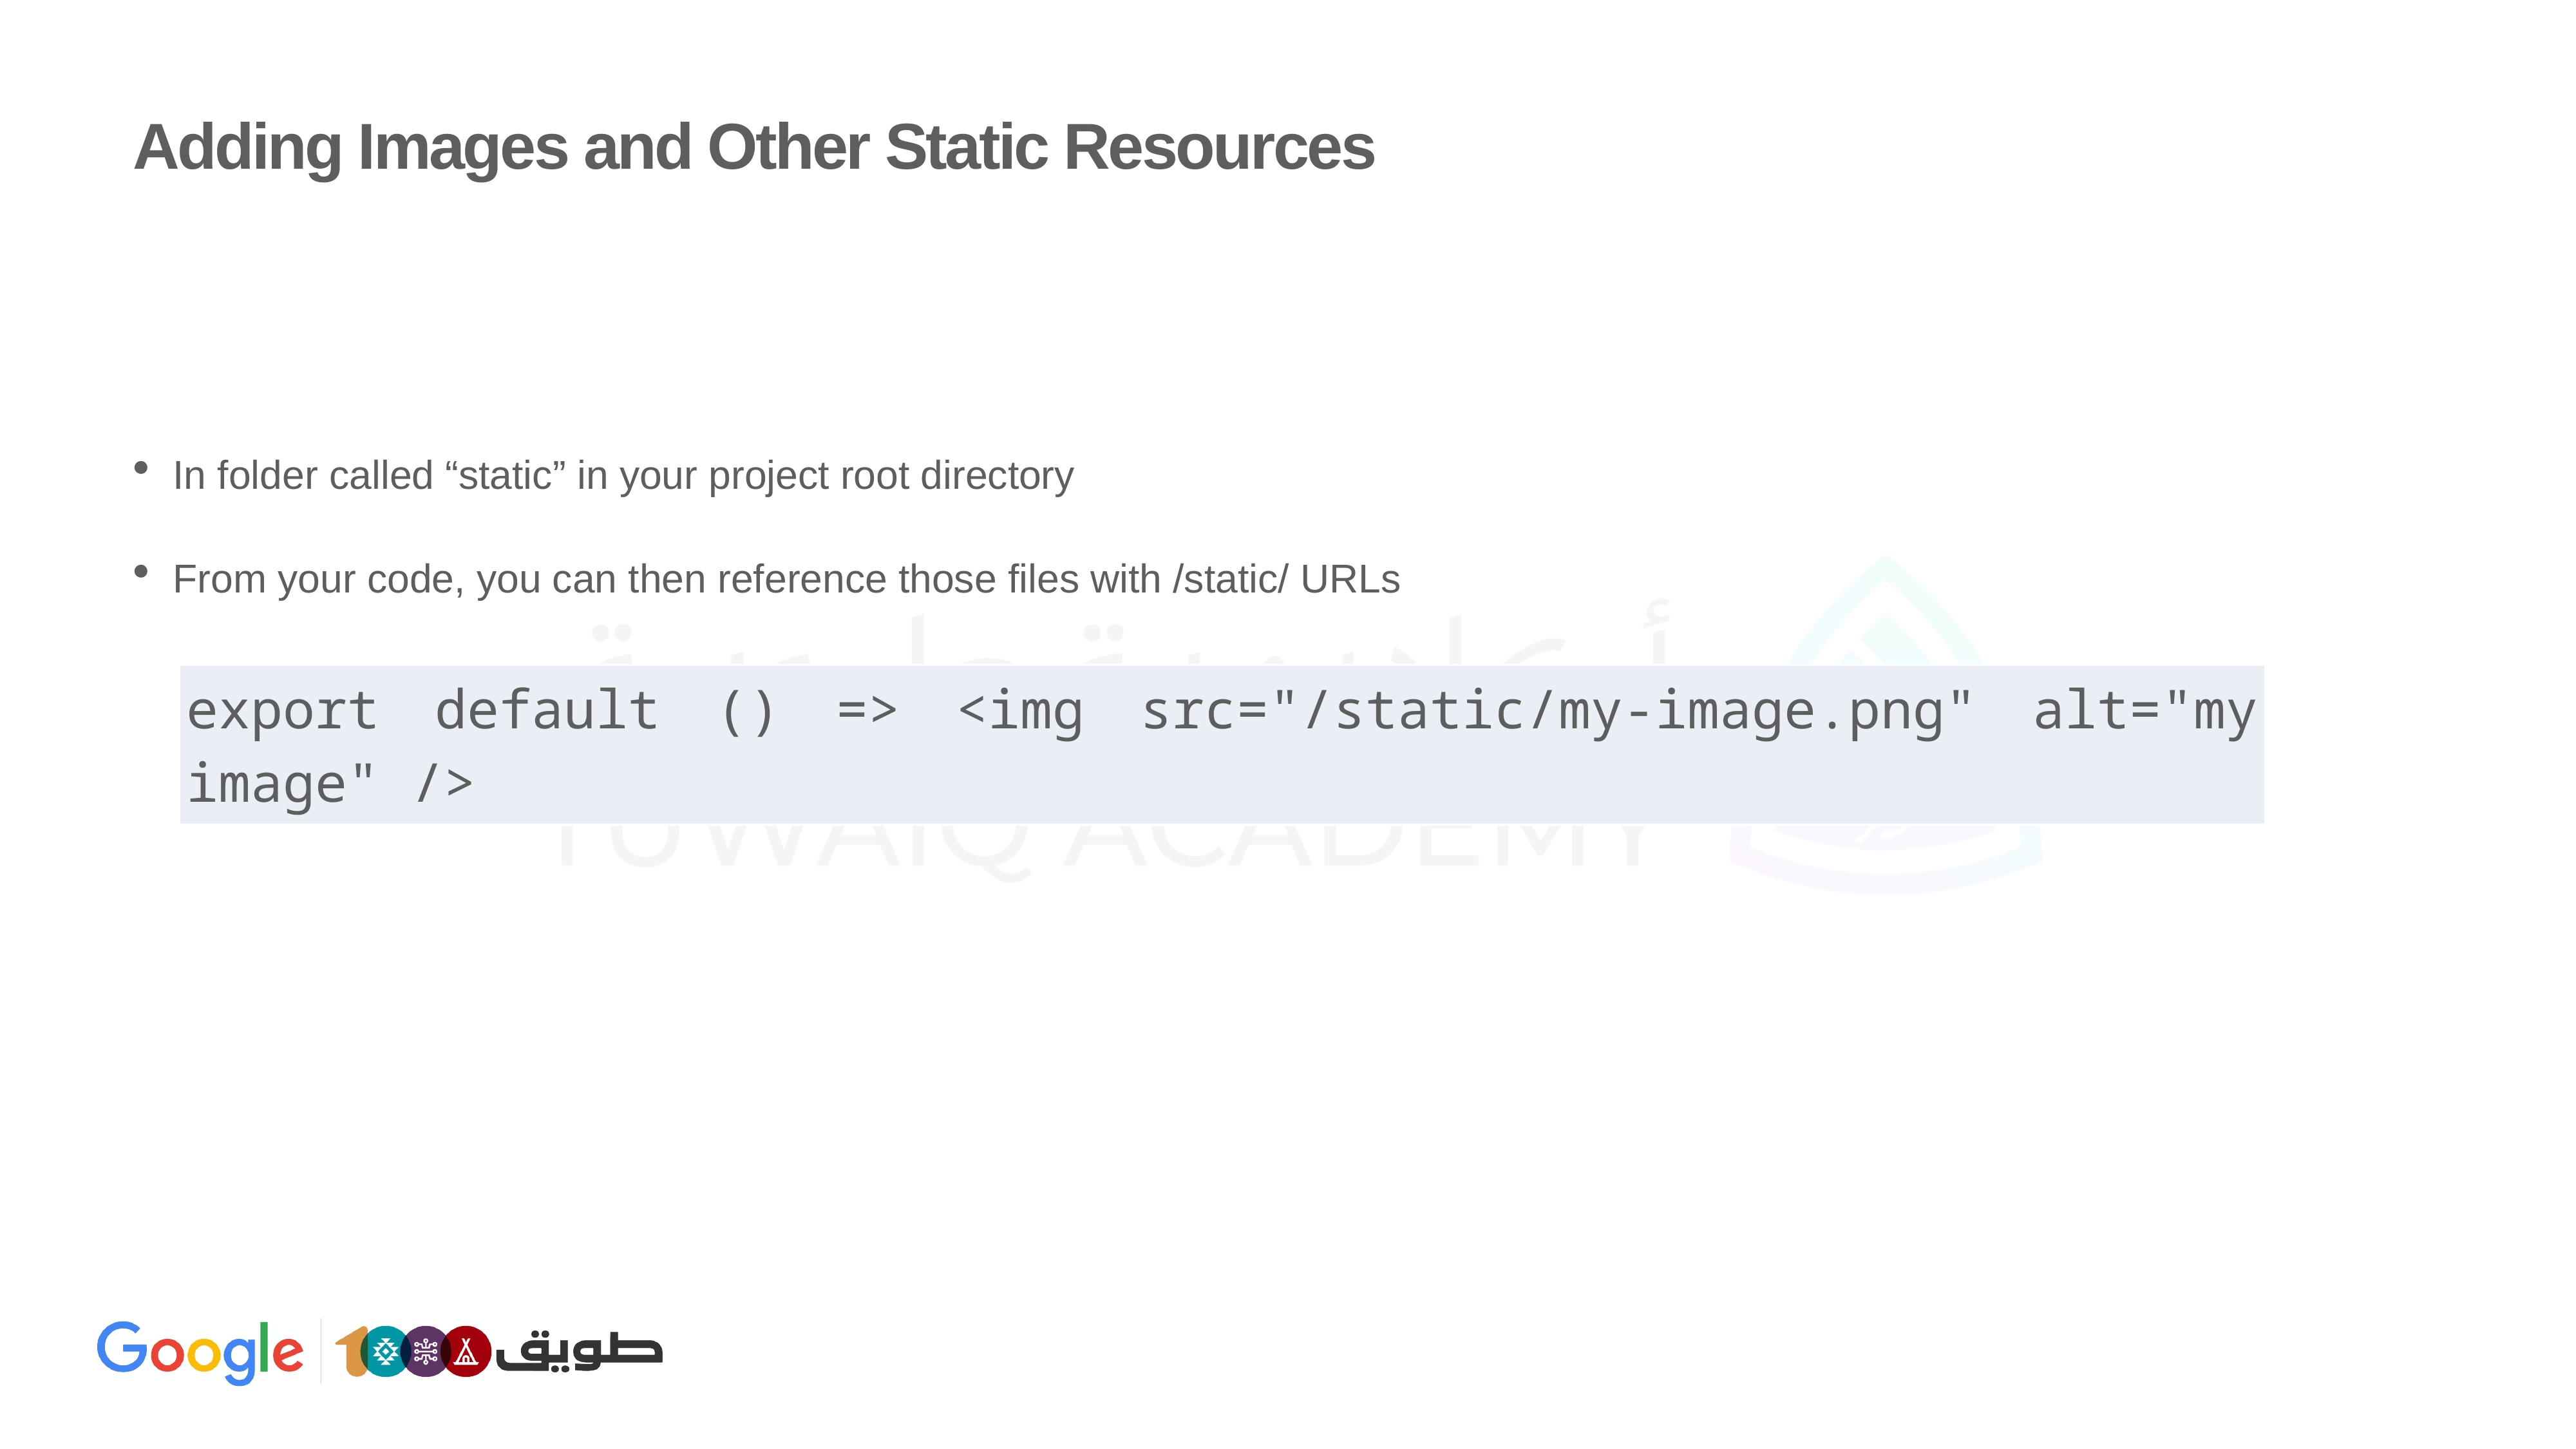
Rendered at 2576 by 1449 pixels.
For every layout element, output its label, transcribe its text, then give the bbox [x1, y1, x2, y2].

list In folder called “static” in your project root directory From your code, you can then reference those files with /static/ URLs [127, 448, 2138, 1321]
title Adding Images and Other Static Resources [127, 113, 2260, 266]
picture [53, 1159, 708, 1449]
picture [1288, 147, 2441, 1302]
table_header export default () => <img src="/static/my-image.png" alt="my image" /> [180, 666, 1288, 824]
